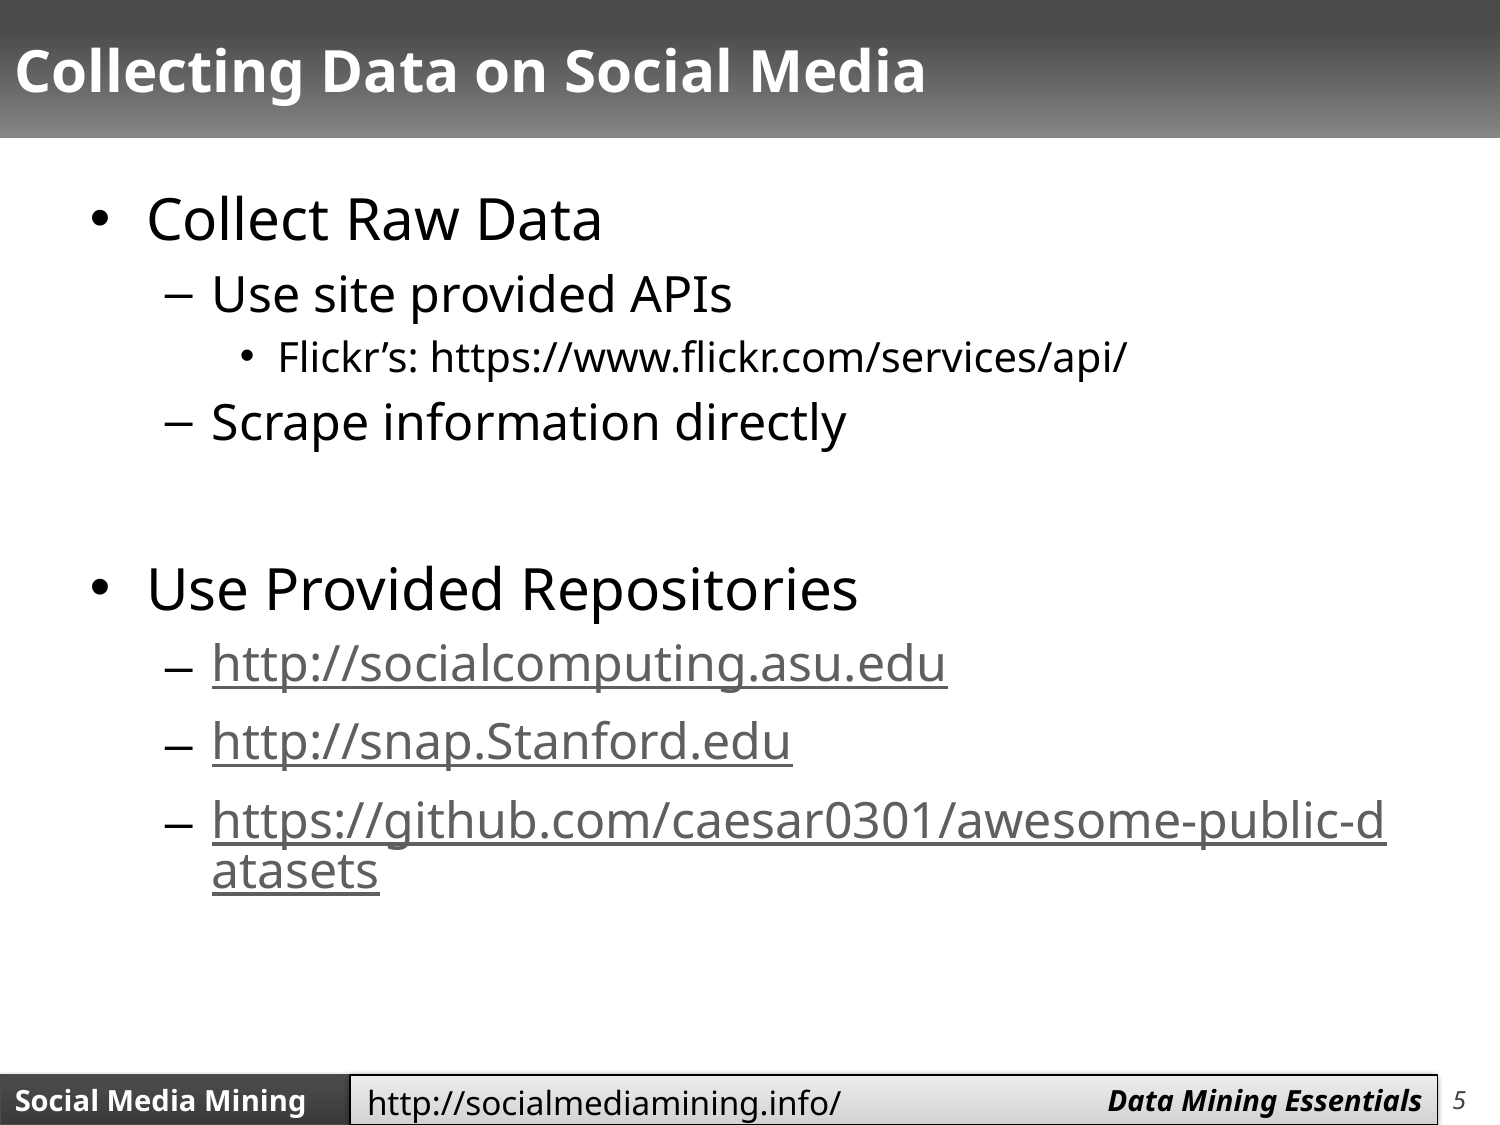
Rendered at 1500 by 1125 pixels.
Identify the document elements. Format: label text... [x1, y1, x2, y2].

title Collecting Data on Social Media [0, 0, 1500, 138]
list Collect Raw Data Use site provided APIs Flickr’s: https://www.flickr.com/services/api/ Scrape information directly Use Provided Repositories http://socialcomputing.asu.edu http://snap.Stanford.edu https://github.com/caesar0301/awesome-public-datasets [75, 174, 1425, 1048]
